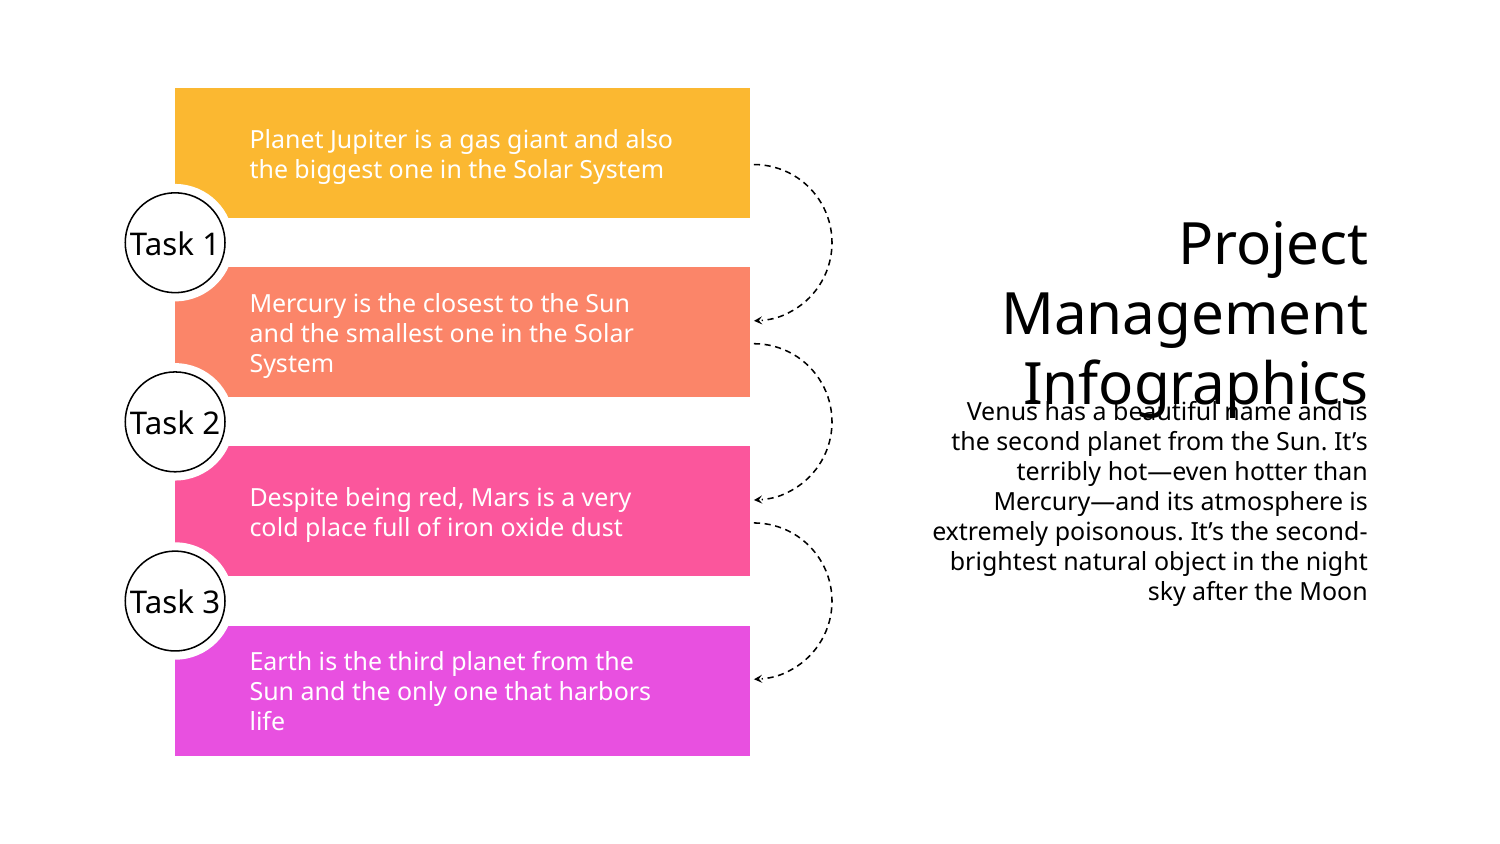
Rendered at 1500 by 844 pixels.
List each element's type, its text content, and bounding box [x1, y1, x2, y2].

text_box [753, 164, 833, 325]
text_box Mercury is the closest to the Sun and the smallest one in the Solar System [174, 267, 750, 398]
text_box [753, 522, 833, 683]
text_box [116, 542, 235, 660]
text_box Earth is the third planet from the Sun and the only one that harbors life [174, 625, 750, 756]
text_box Venus has a beautiful name and is the second planet from the Sun. It’s terribly hot—even hotter than Mercury—and its atmosphere is extremely poisonous. It’s the second-brightest natural object in the night sky after the Moon [908, 398, 1384, 603]
text_box [753, 343, 833, 504]
text_box Project Management Infographics [889, 241, 1384, 381]
text_box Planet Jupiter is a gas giant and also the biggest one in the Solar System [174, 87, 750, 219]
text_box Despite being red, Mars is a very cold place full of iron oxide dust [174, 446, 750, 577]
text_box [116, 362, 235, 481]
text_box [116, 183, 235, 302]
